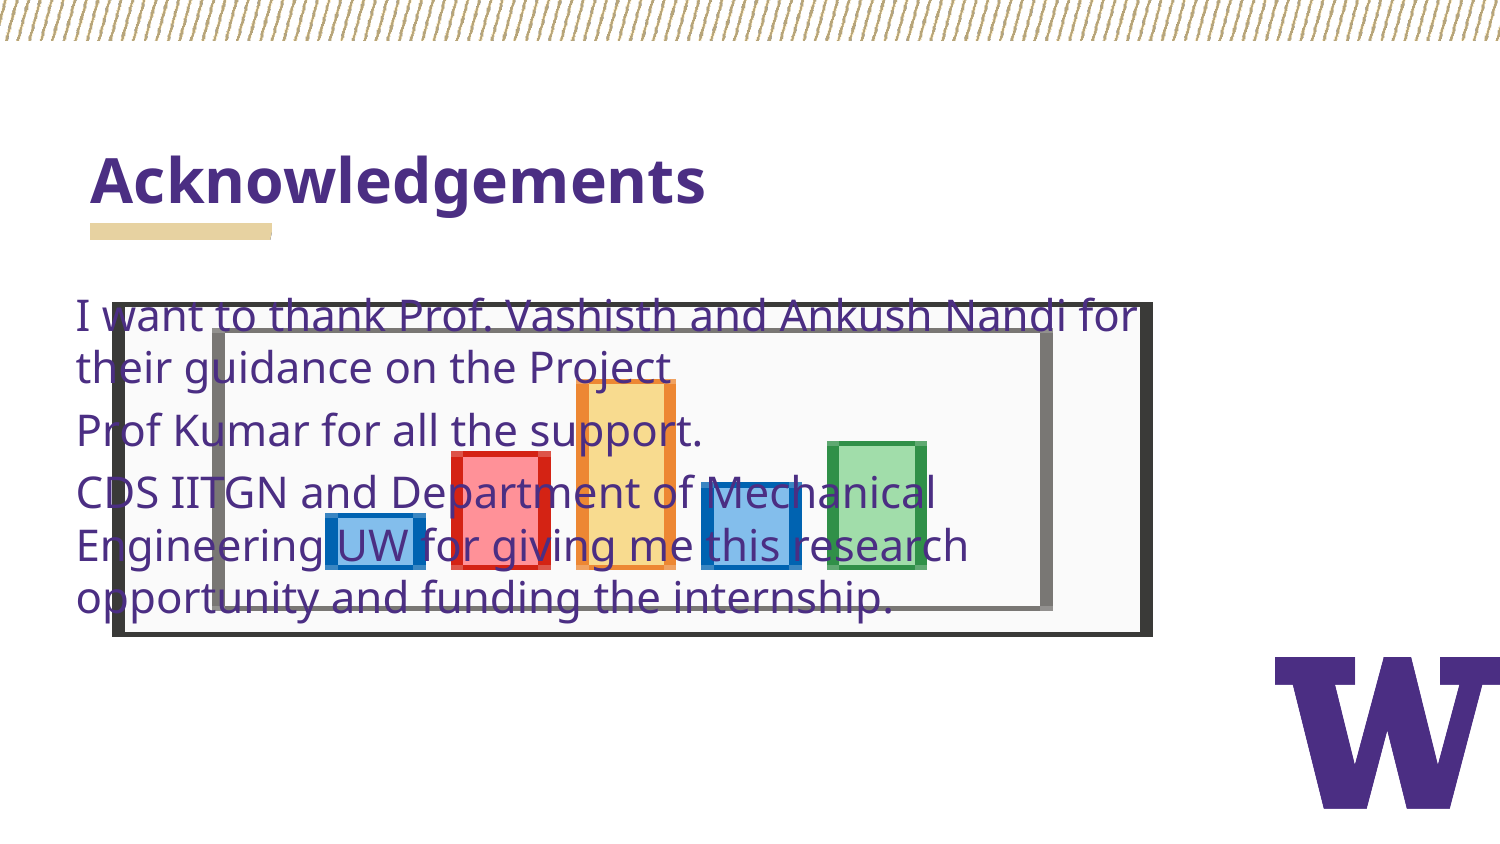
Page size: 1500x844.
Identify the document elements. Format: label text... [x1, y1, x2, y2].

picture [1275, 657, 1500, 809]
text_box I want to thank Prof. Vashisth and Ankush Nandi for their guidance on the Project Prof Kumar for all the support. CDS IITGN and Department of Mechanical Engineering UW for giving me this research opportunity and funding the internship. [75, 287, 1191, 653]
picture [90, 224, 272, 240]
title Acknowledgements [75, 60, 1419, 224]
picture [0, 0, 1500, 41]
